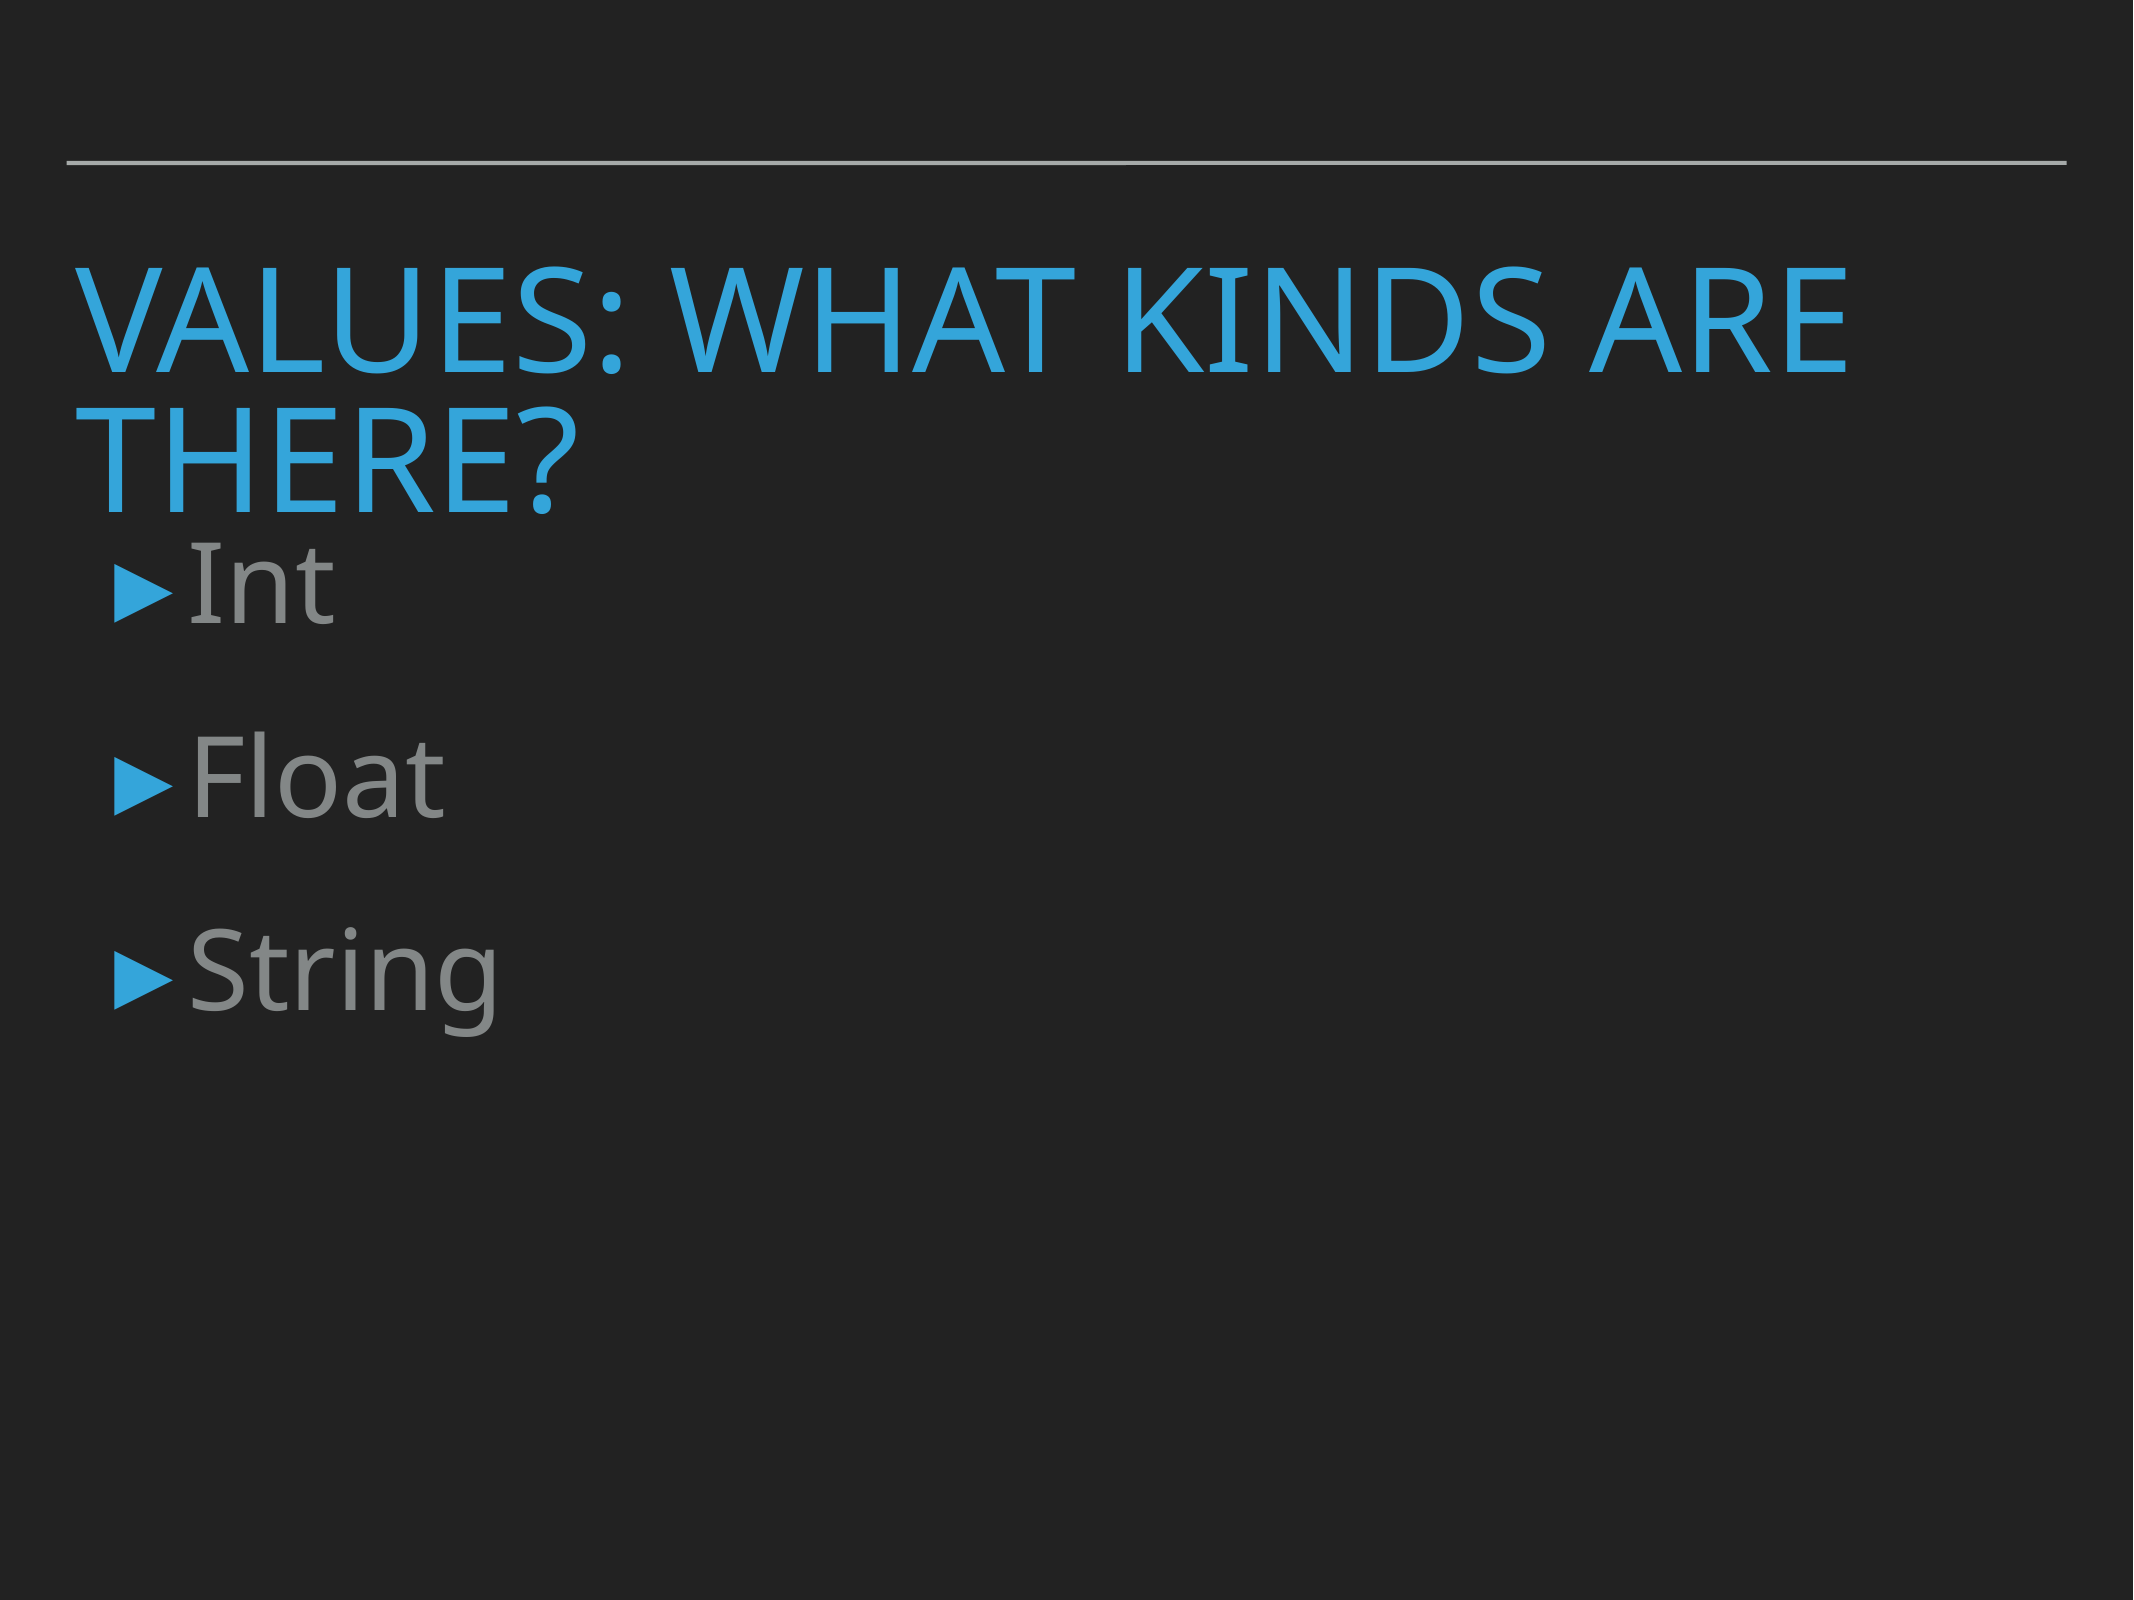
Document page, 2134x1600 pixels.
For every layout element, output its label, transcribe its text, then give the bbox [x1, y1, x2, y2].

title Values: What kinds ARE THERE? [66, 251, 2068, 417]
list Int Float String [105, 502, 1993, 1342]
